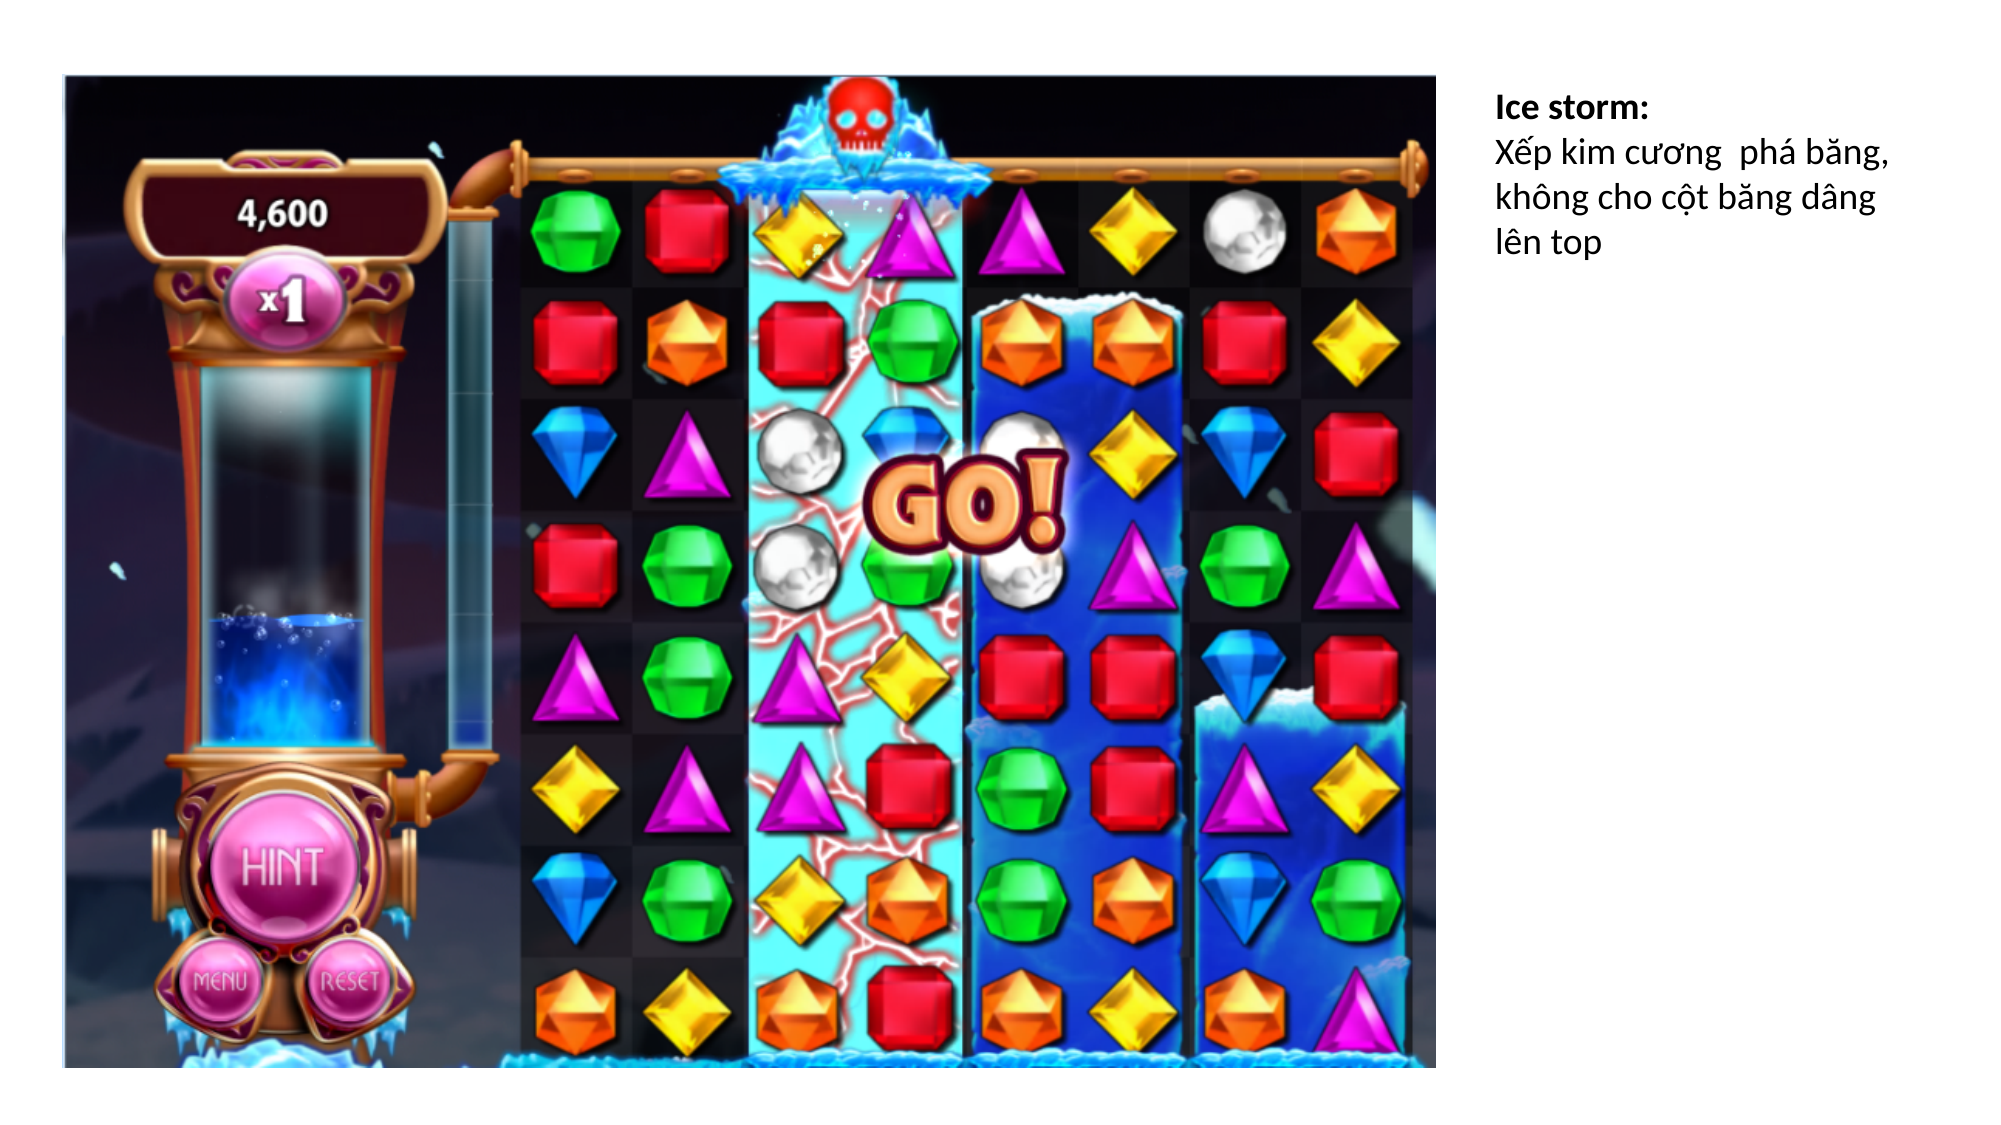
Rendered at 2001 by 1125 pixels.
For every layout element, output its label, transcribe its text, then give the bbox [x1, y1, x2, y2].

picture [62, 74, 1436, 1068]
picture [711, 1063, 719, 1068]
text_box Ice storm: Xếp kim cương phá băng, không cho cột băng dâng lên top [1480, 74, 1925, 270]
picture [966, 1064, 977, 1068]
